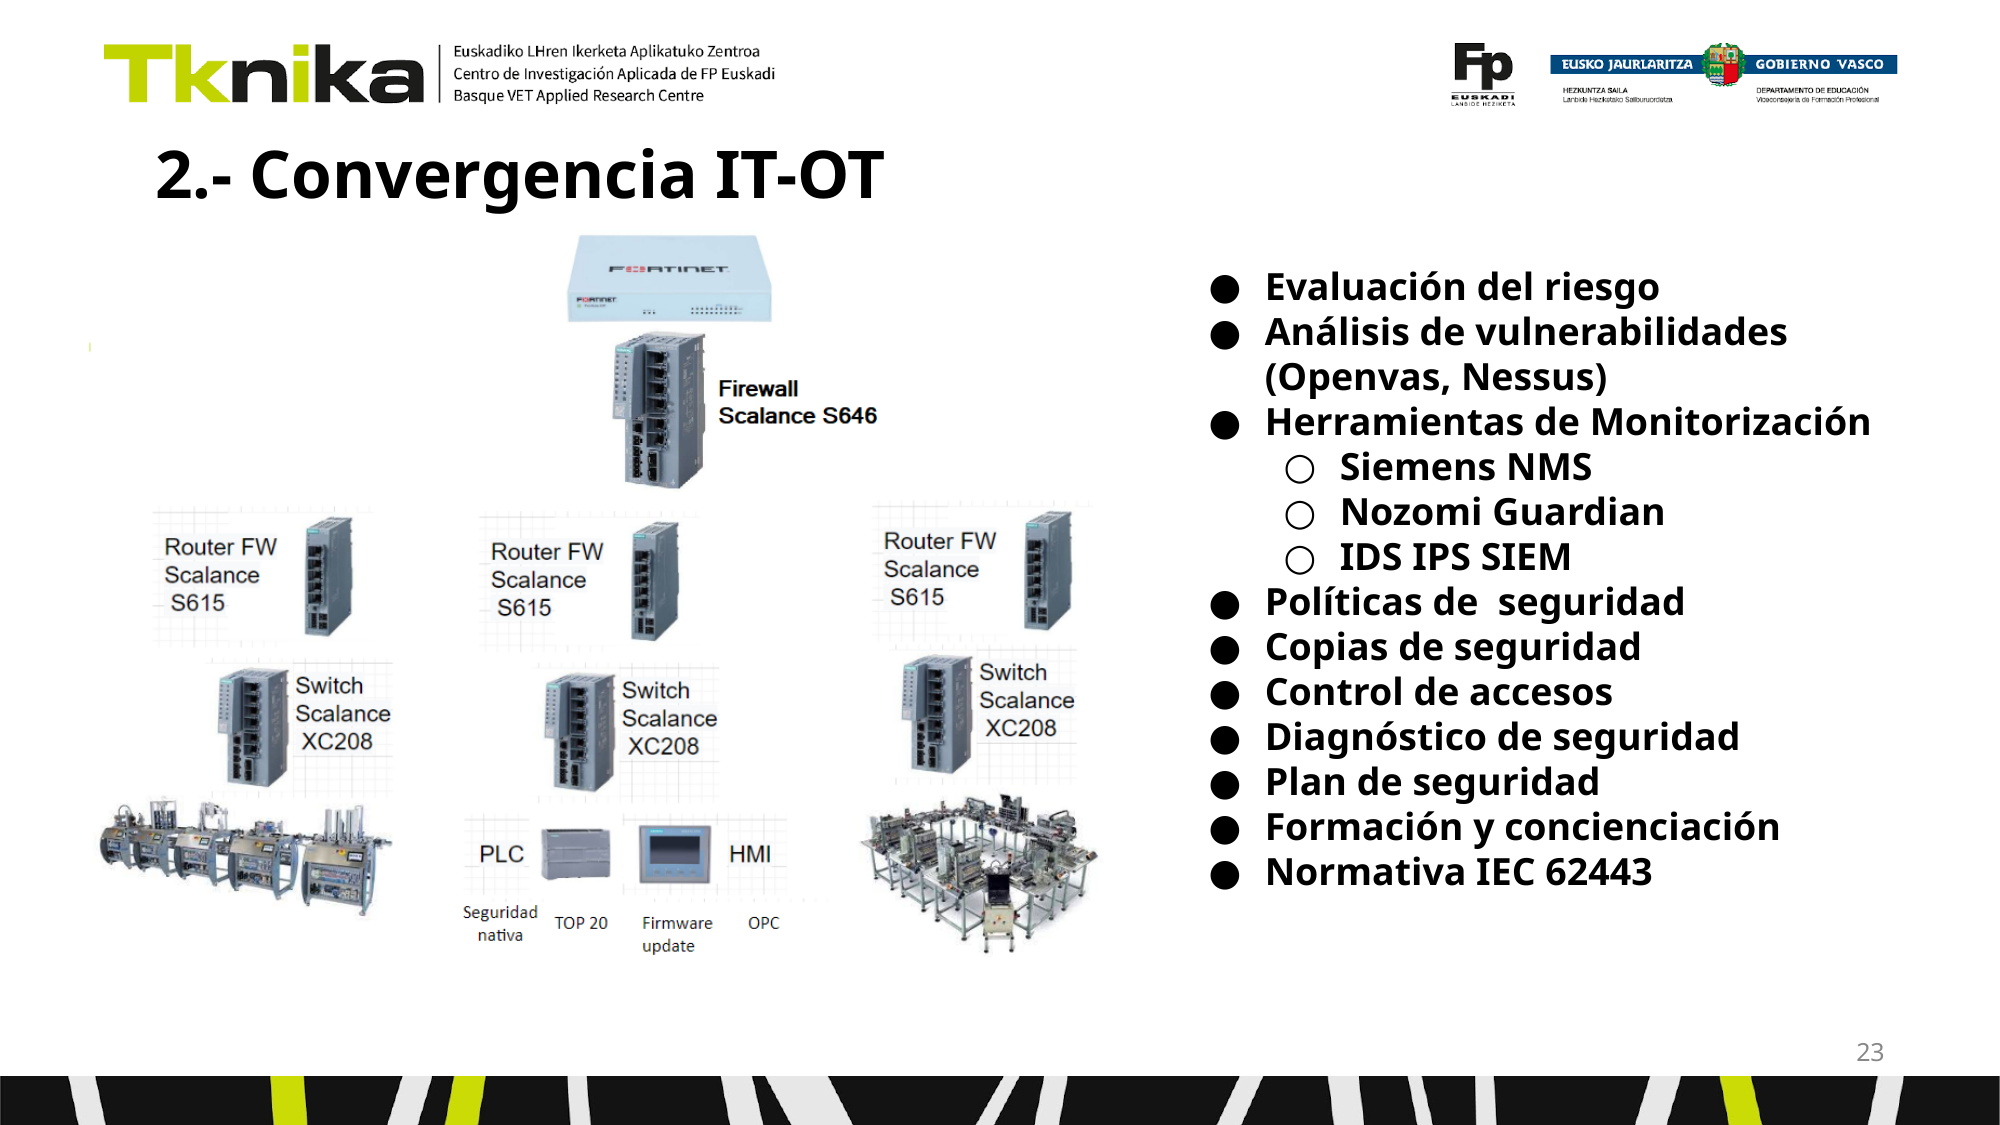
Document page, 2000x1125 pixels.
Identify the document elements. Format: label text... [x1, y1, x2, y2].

picture [0, 219, 2000, 1125]
title 2.- Convergencia IT-OT [41, 125, 1000, 220]
slide_number ‹#› [1433, 1023, 1900, 1084]
text_box Evaluación del riesgo Análisis de vulnerabilidades (Openvas, Nessus) Herramientas de Monitorización Siemens NMS Nozomi Guardian IDS IPS SIEM Políticas de seguridad Copias de seguridad Control de accesos Diagnóstico de seguridad Plan de seguridad Formación y concienciación Normativa IEC 62443 [1174, 247, 1942, 978]
picture [102, 42, 1898, 106]
